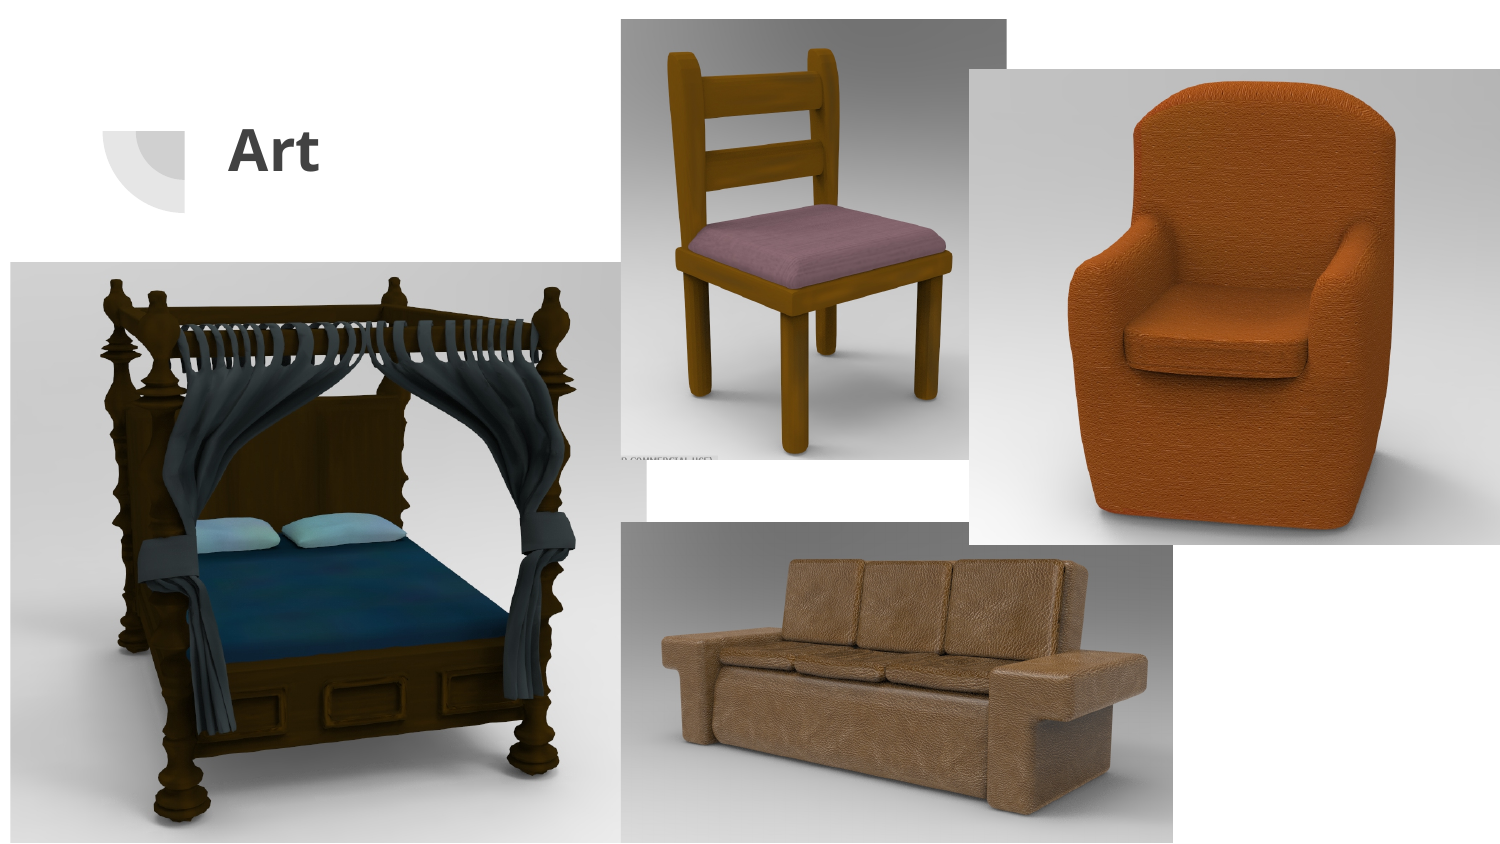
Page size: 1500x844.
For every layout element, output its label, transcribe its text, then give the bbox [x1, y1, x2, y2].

picture [10, 19, 1500, 843]
title Art [213, 98, 615, 260]
